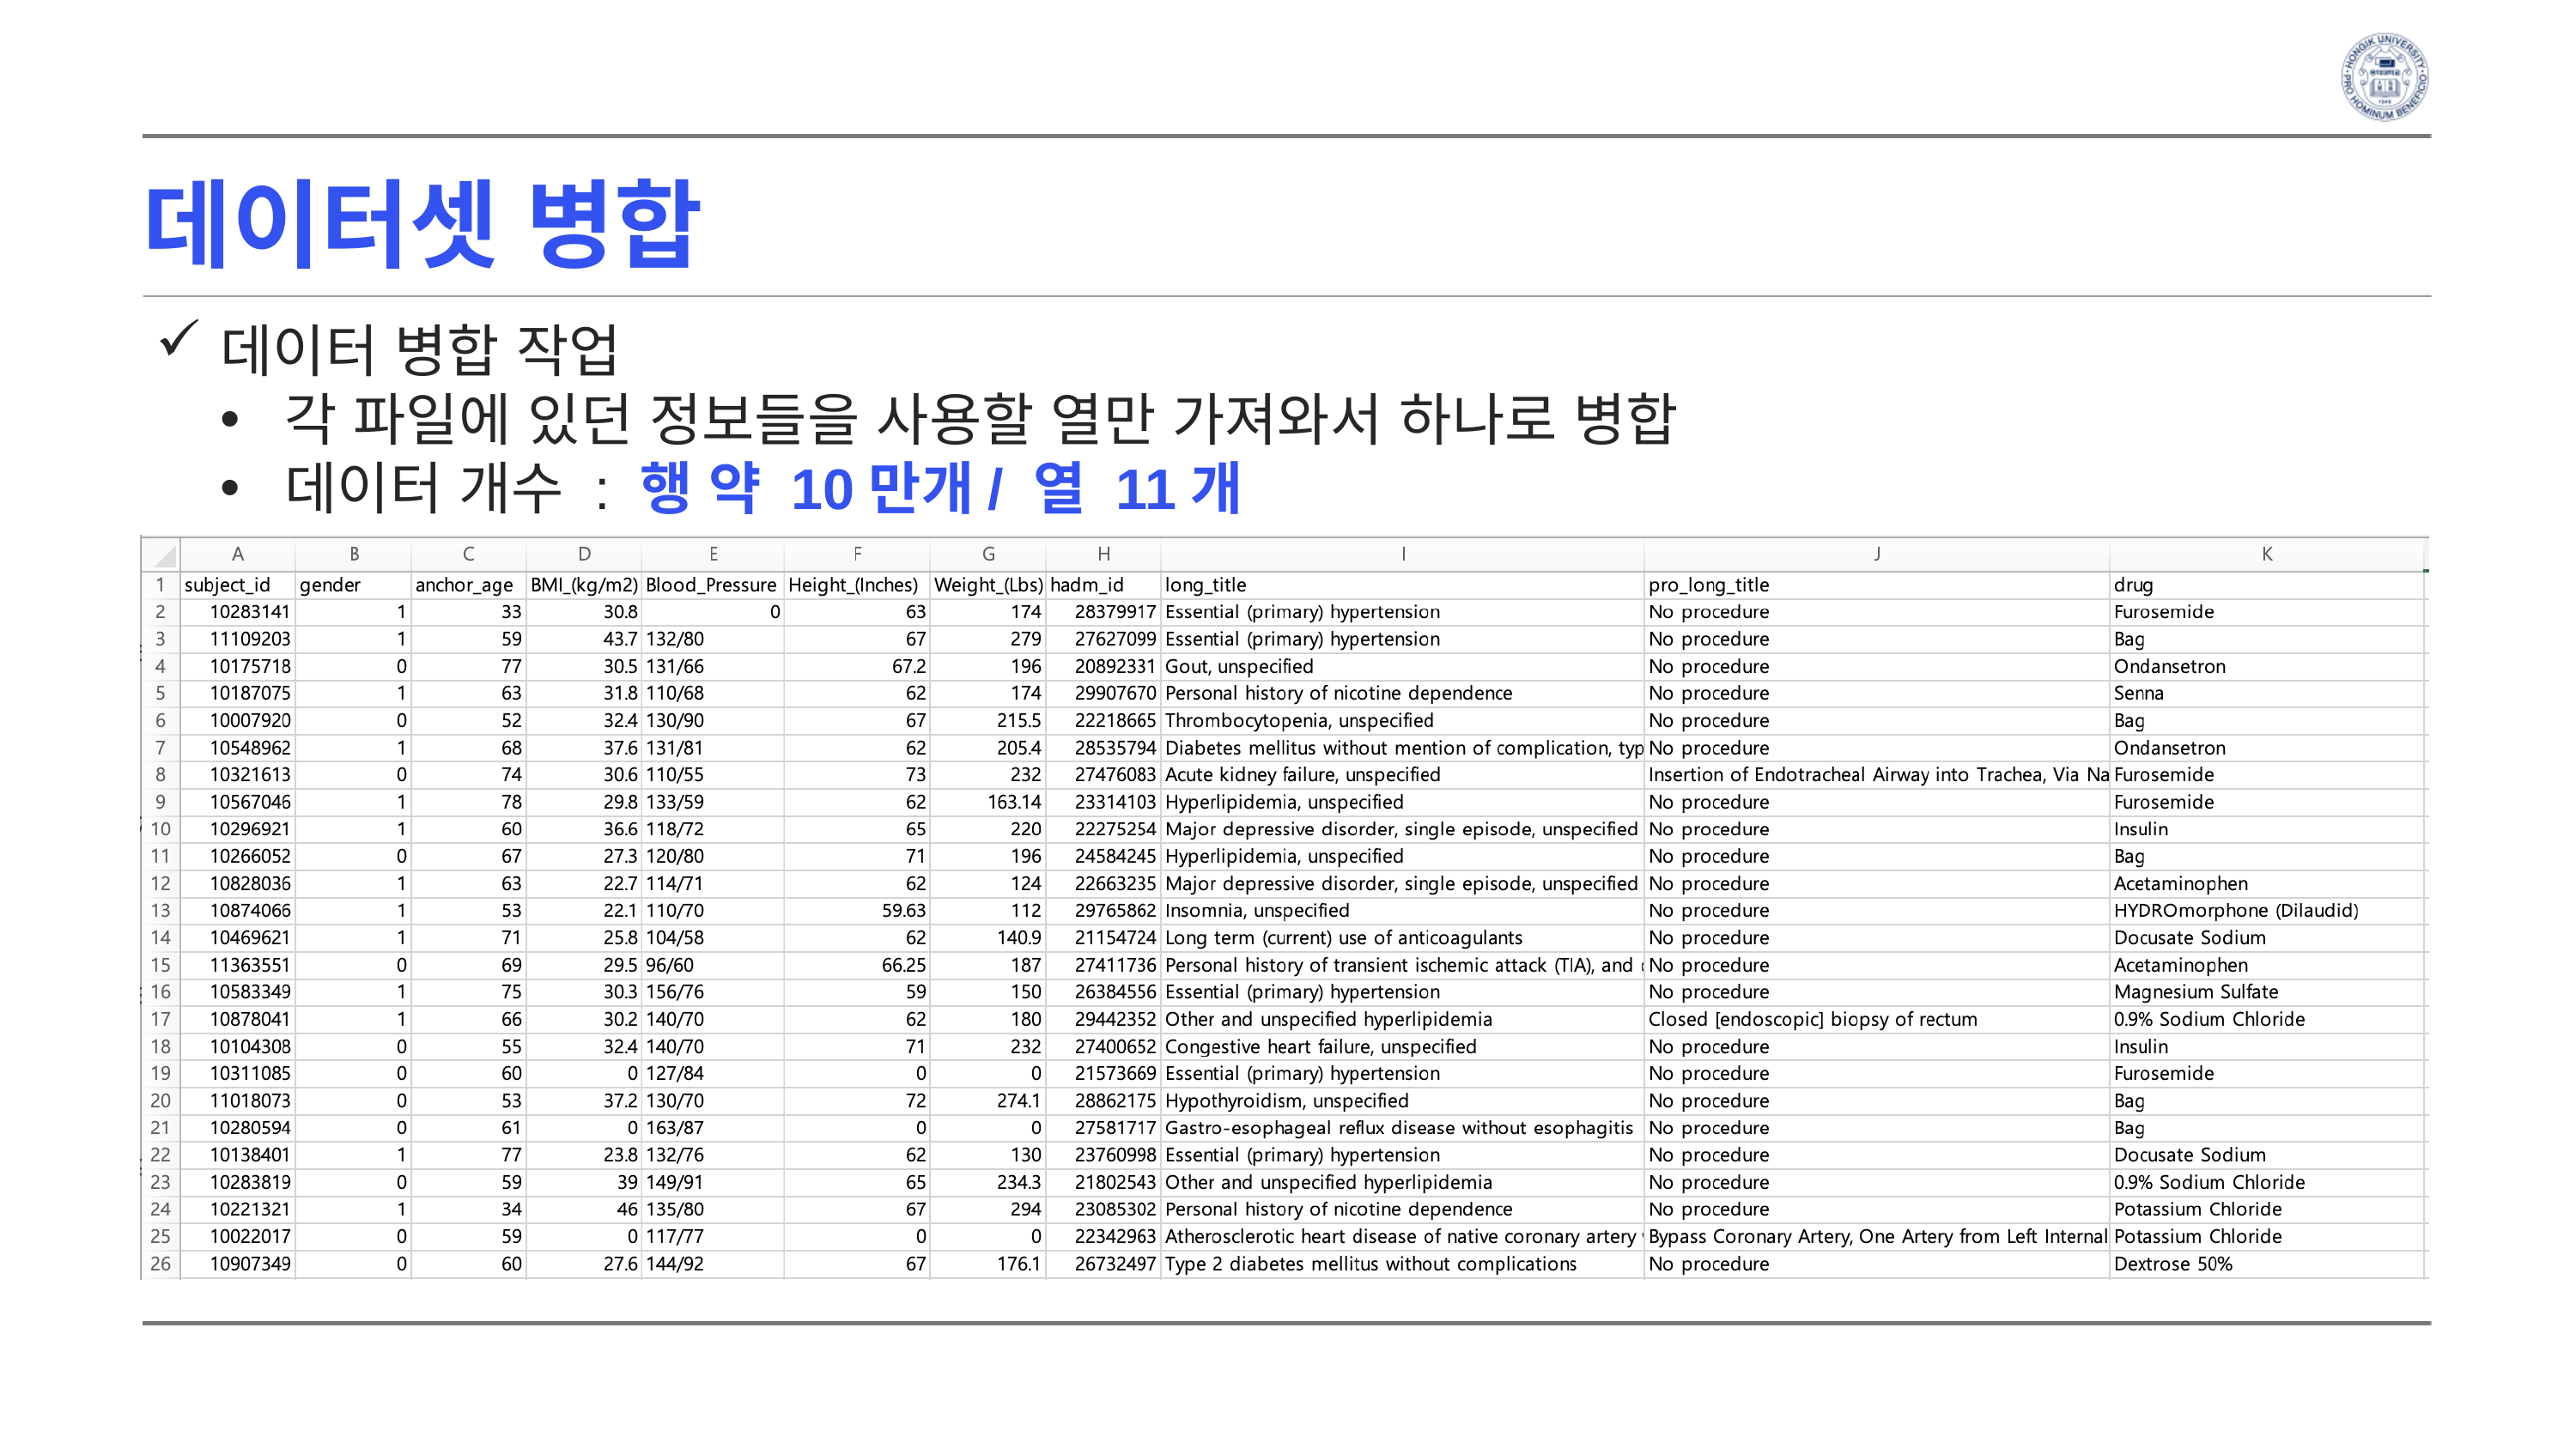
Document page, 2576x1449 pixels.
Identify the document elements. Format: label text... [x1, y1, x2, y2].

text_box 데이터셋 병합 [143, 155, 2432, 287]
picture [143, 133, 2432, 138]
text_box 데이터 병합 작업 각 파일에 있던 정보들을 사용할 열만 가져와서 하나로 병합 데이터 개수 : 행 약 10만개/ 열 11개 [143, 309, 2476, 854]
picture [143, 1321, 2432, 1325]
picture [2339, 32, 2432, 122]
picture [140, 535, 2429, 1280]
picture [143, 294, 2432, 298]
